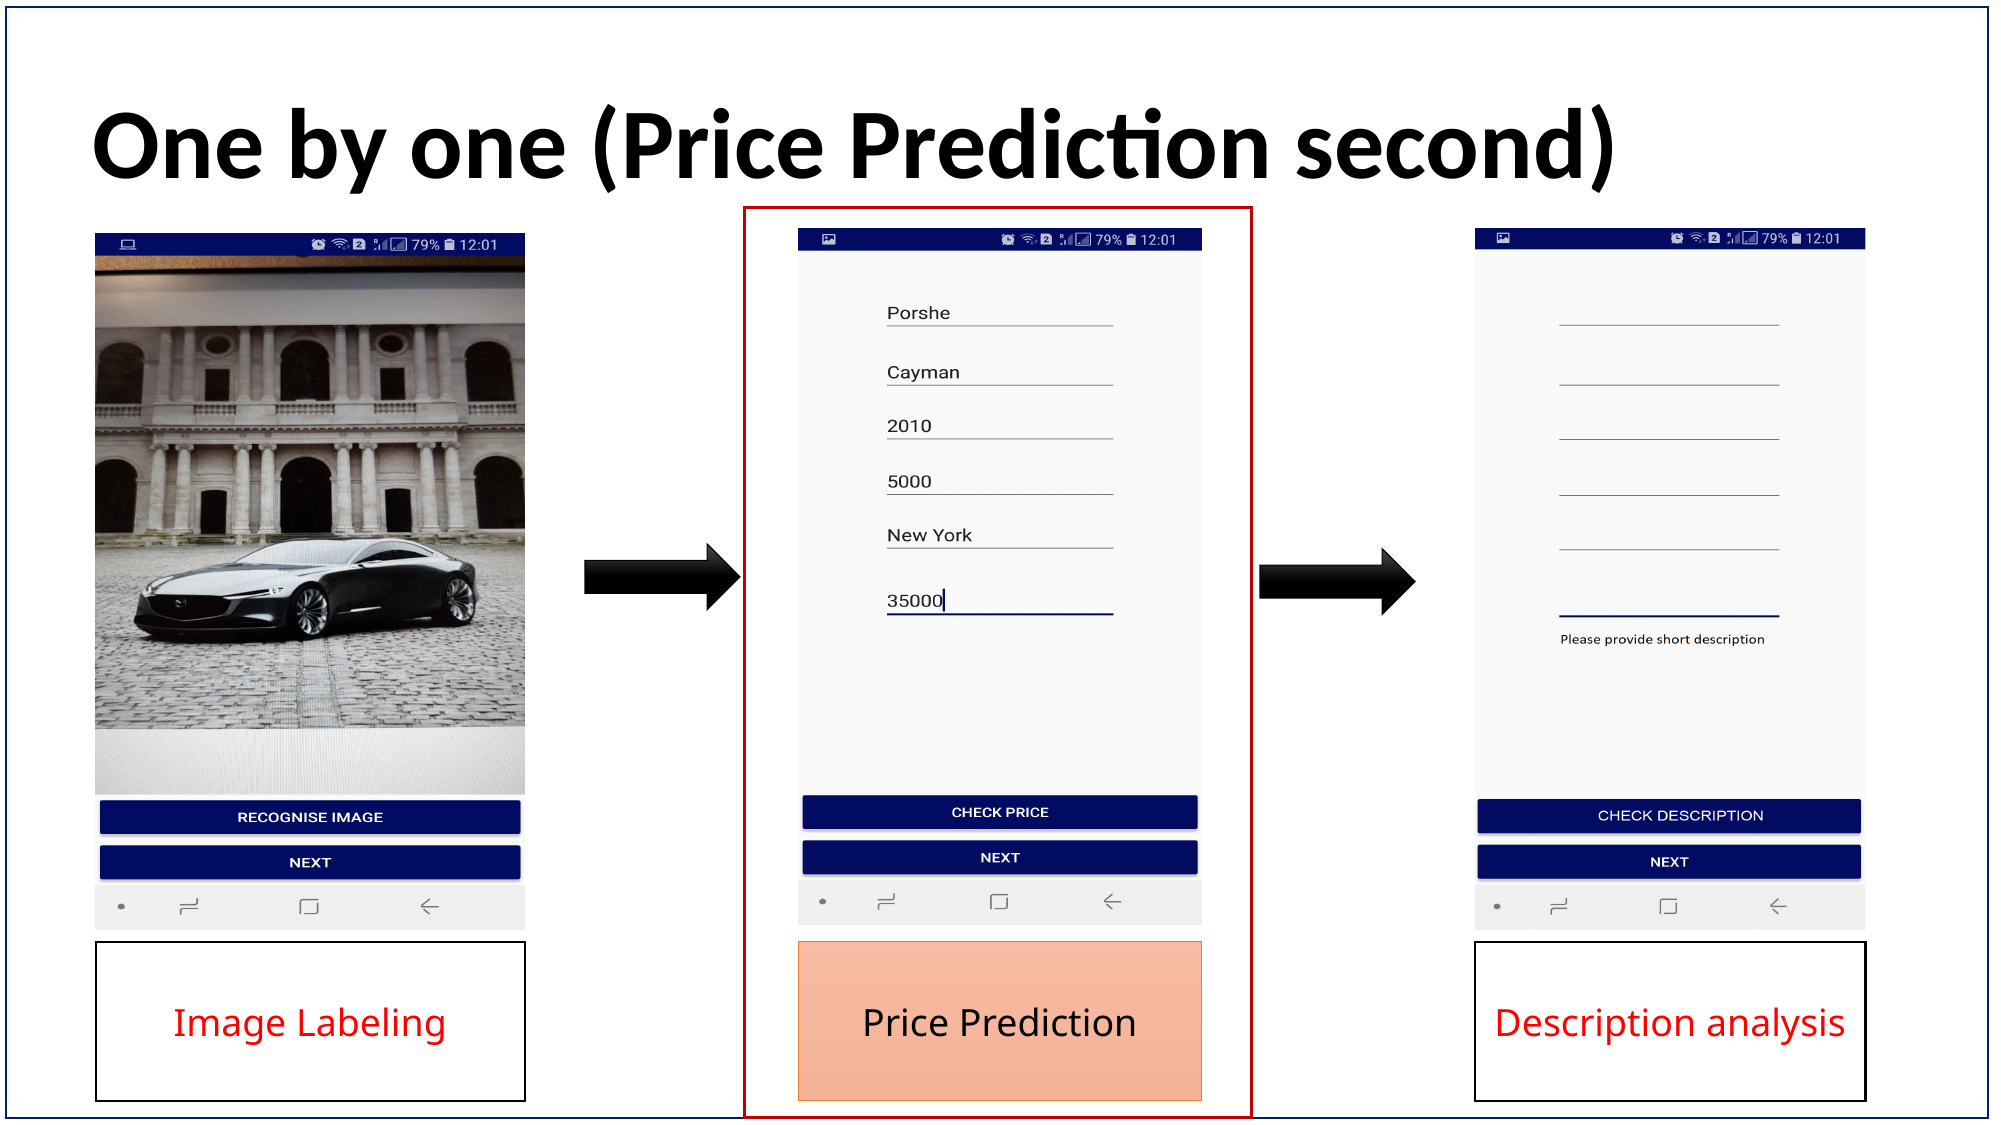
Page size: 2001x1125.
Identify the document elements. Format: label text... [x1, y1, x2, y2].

text_box Description analysis [1474, 941, 1867, 1102]
text_box Image Labeling [95, 941, 526, 1102]
text_box [584, 542, 741, 612]
text_box One by one (Price Prediction second) [78, 71, 1724, 206]
text_box [1259, 547, 1416, 616]
picture [95, 233, 525, 930]
text_box [744, 206, 1253, 1119]
text_box Price Prediction [798, 941, 1202, 1101]
text_box [5, 6, 1989, 1119]
picture [798, 228, 1202, 925]
picture [1474, 228, 1866, 930]
